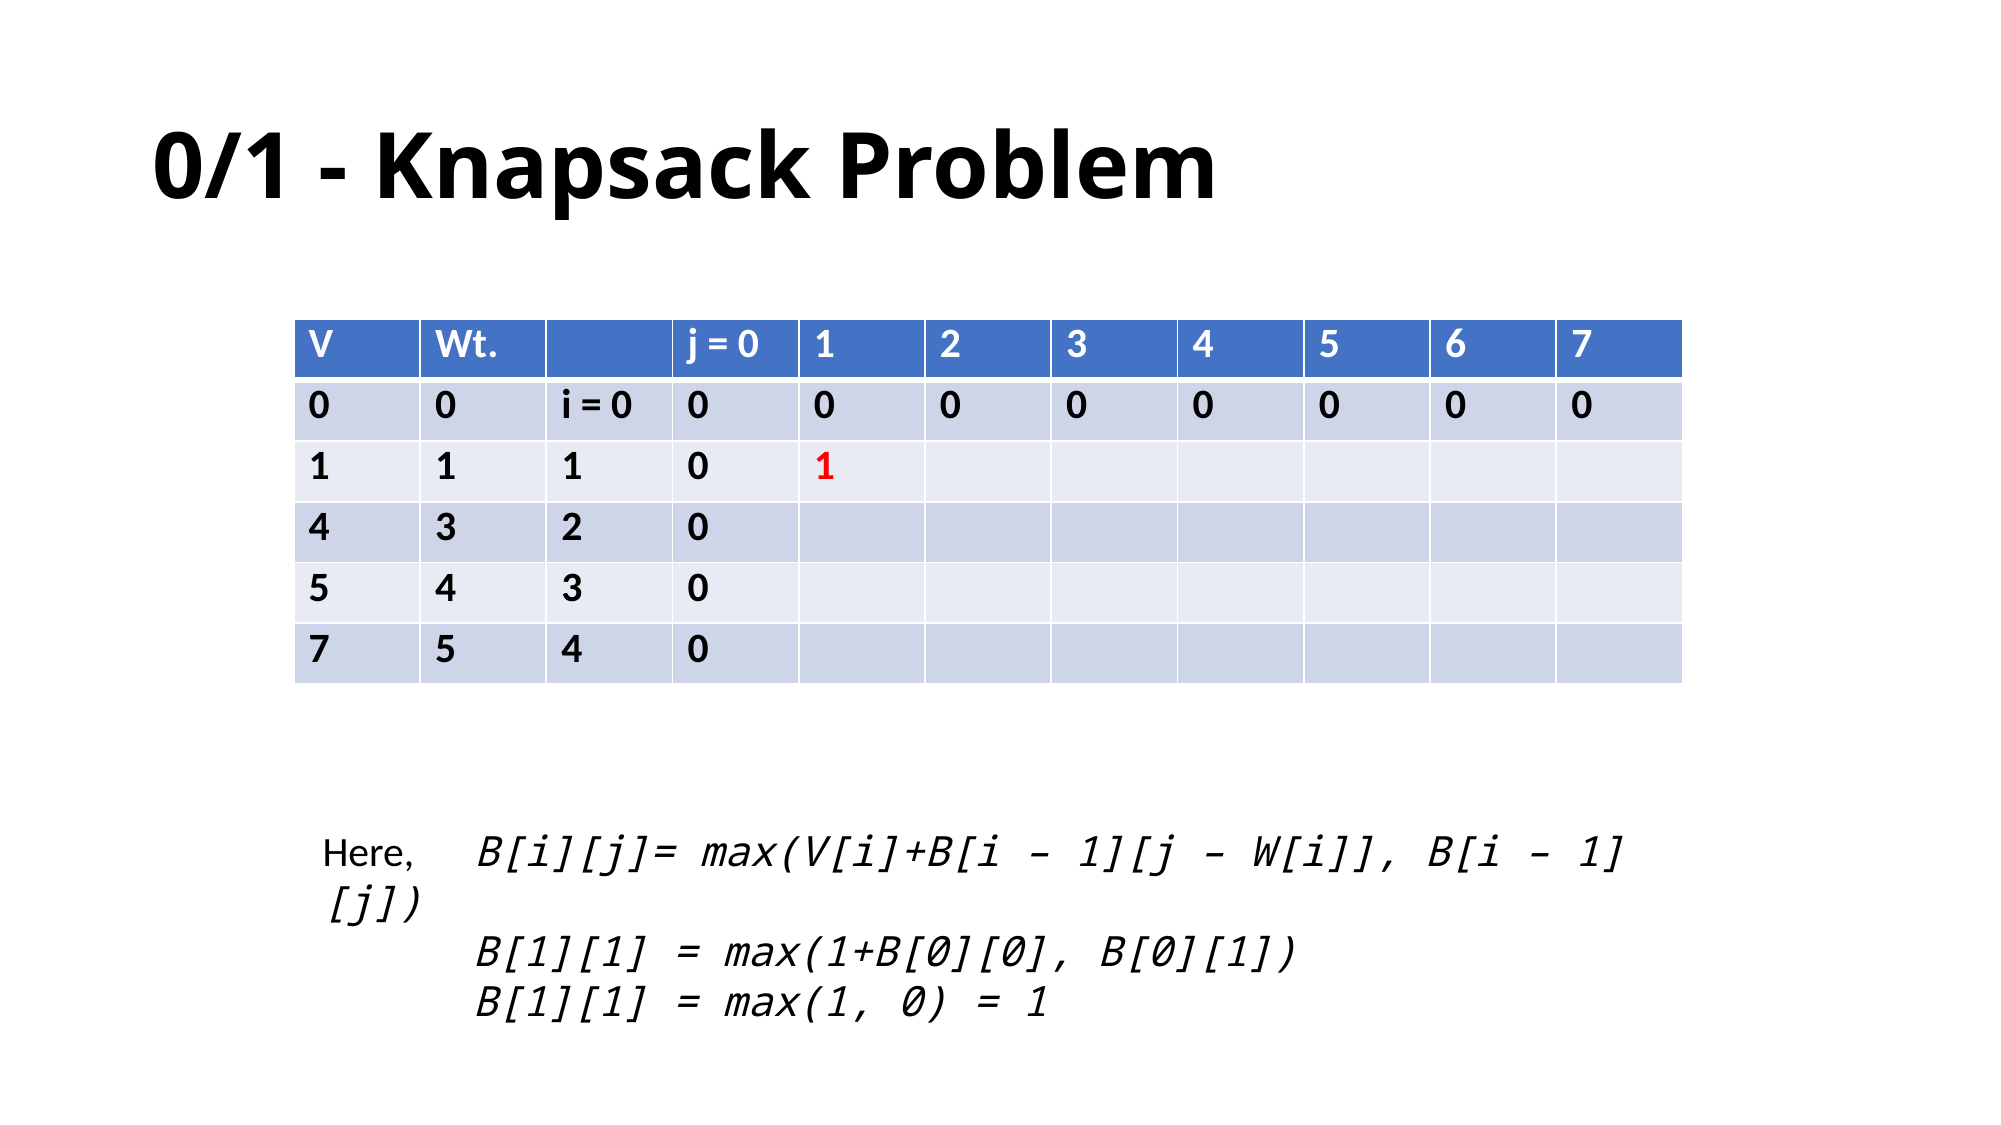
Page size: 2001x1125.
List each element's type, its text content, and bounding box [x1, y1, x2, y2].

table_cell 3 [547, 563, 672, 622]
table_header 1 [800, 320, 924, 377]
table_cell 0 [673, 442, 798, 501]
table_cell 0 [673, 383, 798, 440]
table_cell [800, 624, 924, 683]
table_cell [800, 563, 924, 622]
table_cell i = 0 [547, 383, 672, 440]
table_cell [926, 624, 1050, 683]
table_cell 0 [673, 503, 798, 562]
table_cell [1431, 442, 1555, 501]
table_header 5 [1305, 320, 1429, 377]
table_cell 0 [673, 563, 798, 622]
table_cell [1052, 442, 1177, 501]
table_cell [1052, 563, 1177, 622]
text_box Here, B[i][j]= max(V[i]+B[i – 1][j – W[i]], B[i – 1][j]) B[1][1] = max(1+B[0][0], B[0][1]) B[1][1] = max(1, 0) = 1 [307, 816, 1702, 1032]
table_header [547, 320, 672, 377]
table_cell 0 [673, 624, 798, 683]
table_cell [1305, 503, 1429, 562]
table_cell [1305, 442, 1429, 501]
table_cell 0 [1178, 383, 1303, 440]
table_cell 0 [1052, 383, 1177, 440]
table_cell 5 [421, 624, 545, 683]
table_header 4 [1178, 320, 1303, 377]
table_cell 0 [1305, 383, 1429, 440]
table_cell 4 [547, 624, 672, 683]
table_cell 1 [295, 442, 419, 501]
table_cell 7 [295, 624, 419, 683]
table_cell [1557, 624, 1682, 683]
table_cell [1557, 442, 1682, 501]
table_cell [1305, 563, 1429, 622]
table_cell 0 [1557, 383, 1682, 440]
table_header 6 [1431, 320, 1555, 377]
table_cell [1557, 563, 1682, 622]
table_header 2 [926, 320, 1050, 377]
table_cell [1305, 624, 1429, 683]
table_cell 4 [421, 563, 545, 622]
table_cell 0 [421, 383, 545, 440]
table_header j = 0 [673, 320, 798, 377]
table_cell 2 [547, 503, 672, 562]
table_cell [1431, 624, 1555, 683]
title 0/1 - Knapsack Problem [137, 59, 1863, 278]
table_cell 4 [295, 503, 419, 562]
table_header V [295, 320, 419, 377]
table_cell [1178, 624, 1303, 683]
table_cell [1178, 563, 1303, 622]
table_cell [1178, 442, 1303, 501]
table_cell [1052, 503, 1177, 562]
table_cell [926, 563, 1050, 622]
table_cell 0 [800, 383, 924, 440]
table_cell [1557, 503, 1682, 562]
table_cell [1431, 563, 1555, 622]
table_cell [1431, 503, 1555, 562]
table_cell [800, 503, 924, 562]
table_cell 0 [1431, 383, 1555, 440]
table_cell 0 [926, 383, 1050, 440]
table_cell 1 [800, 442, 924, 501]
table_cell [926, 503, 1050, 562]
table_cell 5 [295, 563, 419, 622]
table_cell 1 [547, 442, 672, 501]
table_header 3 [1052, 320, 1177, 377]
table_cell 3 [421, 503, 545, 562]
table_cell 0 [295, 383, 419, 440]
list [137, 299, 1952, 1097]
table_cell [1052, 624, 1177, 683]
table_cell [926, 442, 1050, 501]
table_header Wt. [421, 320, 545, 377]
table_header 7 [1557, 320, 1682, 377]
table_cell [1178, 503, 1303, 562]
table_cell 1 [421, 442, 545, 501]
